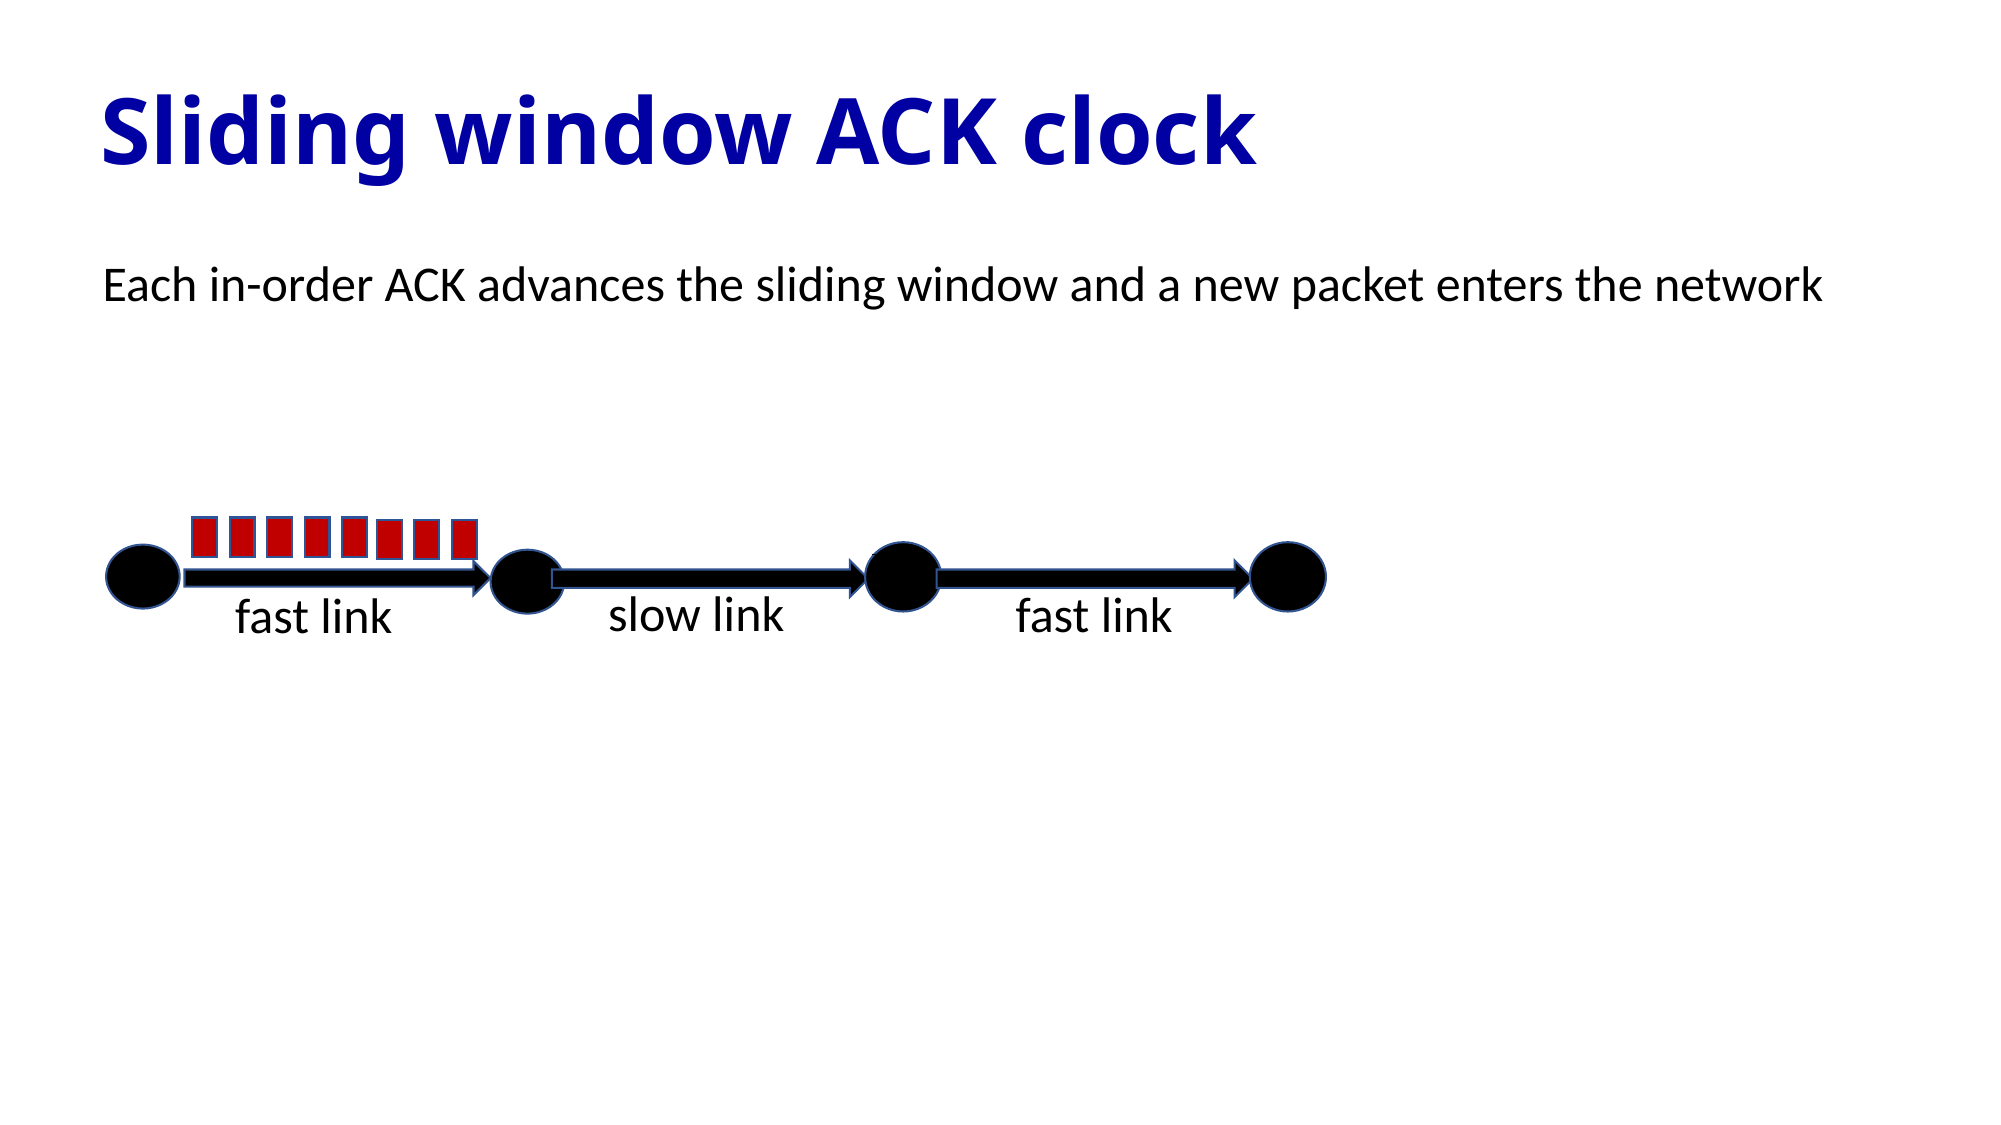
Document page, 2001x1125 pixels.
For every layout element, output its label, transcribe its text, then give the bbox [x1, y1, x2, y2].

text_box slow link [593, 573, 836, 649]
text_box fast link [1000, 574, 1244, 650]
title Sliding window ACK clock [85, 57, 1811, 213]
text_box [565, 557, 864, 600]
text_box fast link [220, 614, 464, 651]
text_box [935, 557, 1249, 590]
text_box [864, 541, 942, 613]
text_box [192, 517, 477, 560]
text_box [1248, 541, 1328, 613]
list Each in-order ACK advances the sliding window and a new packet enters the network [87, 250, 1883, 429]
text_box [105, 544, 565, 614]
